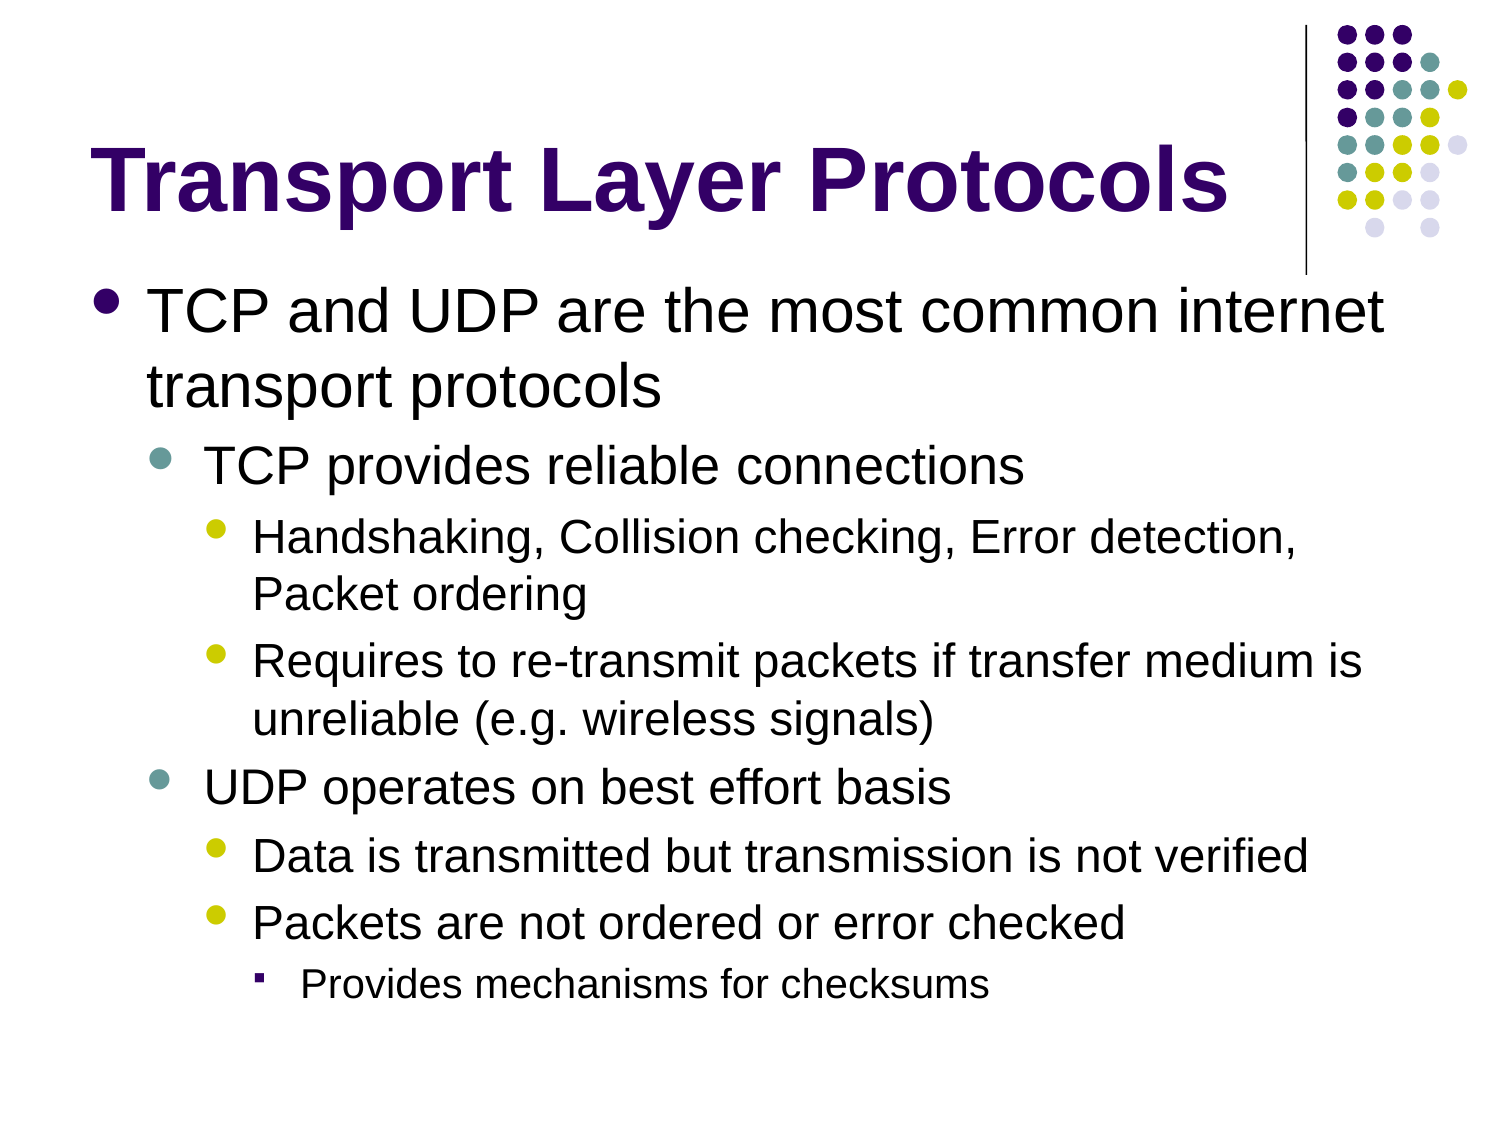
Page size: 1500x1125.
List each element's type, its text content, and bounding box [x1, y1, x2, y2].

title Transport Layer Protocols [75, 24, 1313, 238]
list TCP and UDP are the most common internet transport protocols TCP provides reliable connections Handshaking, Collision checking, Error detection, Packet ordering Requires to re-transmit packets if transfer medium is unreliable (e.g. wireless signals) UDP operates on best effort basis Data is transmitted but transmission is not verified Packets are not ordered or error checked Provides mechanisms for checksums [75, 262, 1425, 1006]
